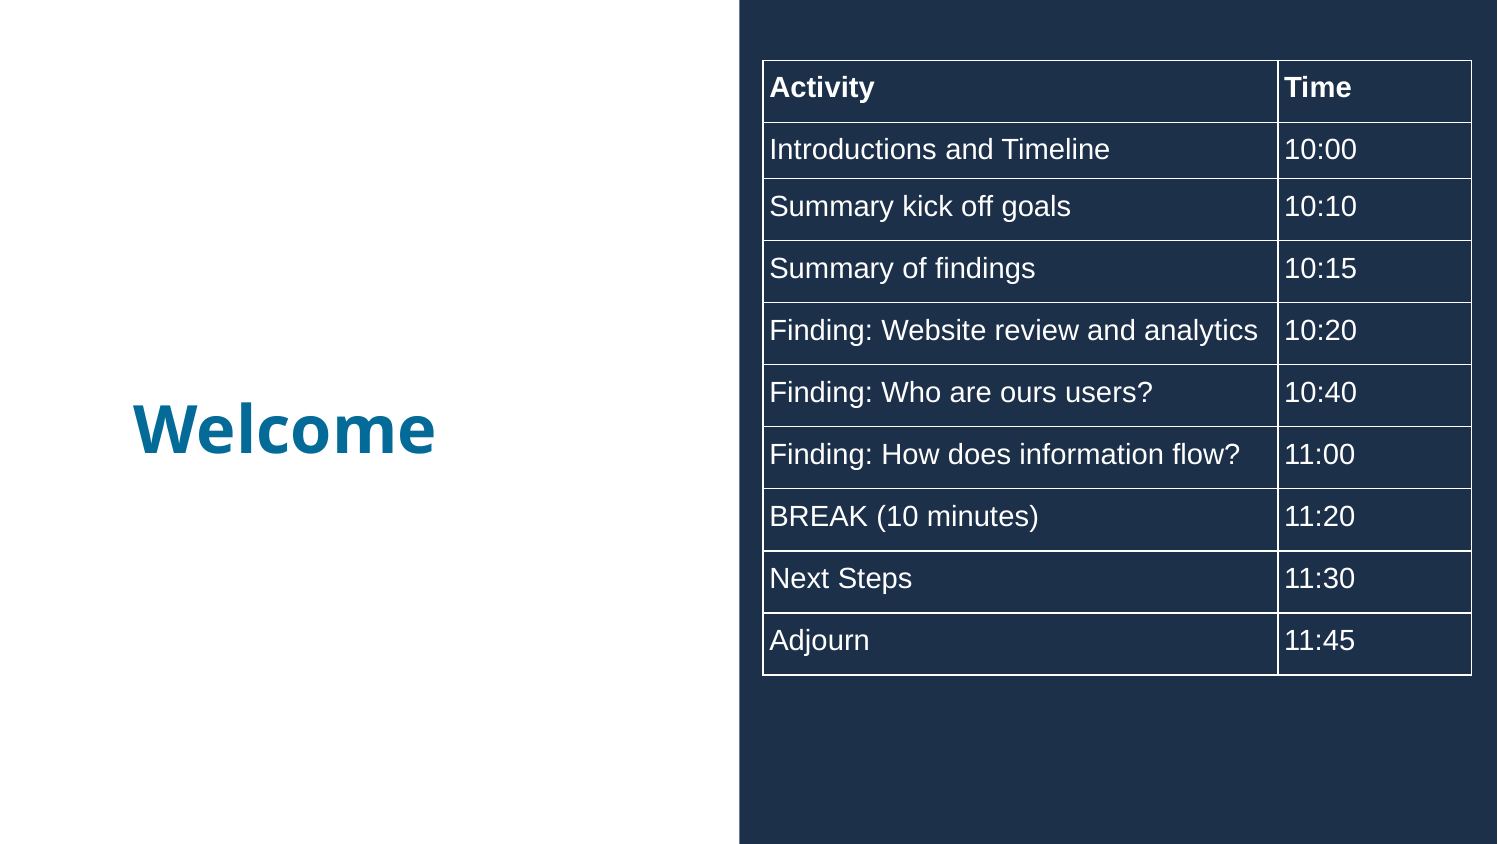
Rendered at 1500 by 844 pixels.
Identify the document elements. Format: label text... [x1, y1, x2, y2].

table_header Activity [764, 61, 1277, 122]
table_cell Summary of findings [764, 241, 1277, 302]
table_cell 10:15 [1279, 241, 1471, 302]
table_cell 11:00 [1279, 427, 1471, 488]
table_cell Introductions and Timeline [764, 123, 1277, 178]
table_cell Next Steps [764, 552, 1277, 612]
table_cell 10:20 [1279, 303, 1471, 364]
table_cell 10:10 [1279, 179, 1471, 240]
table_cell 11:30 [1279, 552, 1471, 612]
subtitle Welcome [118, 0, 587, 844]
table_cell Finding: Who are ours users? [764, 365, 1277, 426]
table_cell 10:00 [1279, 123, 1471, 178]
table_cell 11:20 [1279, 489, 1471, 550]
table_cell 10:40 [1279, 365, 1471, 426]
table_cell Summary kick off goals [764, 179, 1277, 240]
table_header Time [1279, 61, 1471, 122]
table_cell 11:45 [1279, 614, 1471, 674]
table_cell BREAK (10 minutes) [764, 489, 1277, 550]
table_cell Finding: Website review and analytics [764, 303, 1277, 364]
table_cell Adjourn [764, 614, 1277, 674]
table_cell Finding: How does information flow? [764, 427, 1277, 488]
text_box [739, 0, 1497, 844]
